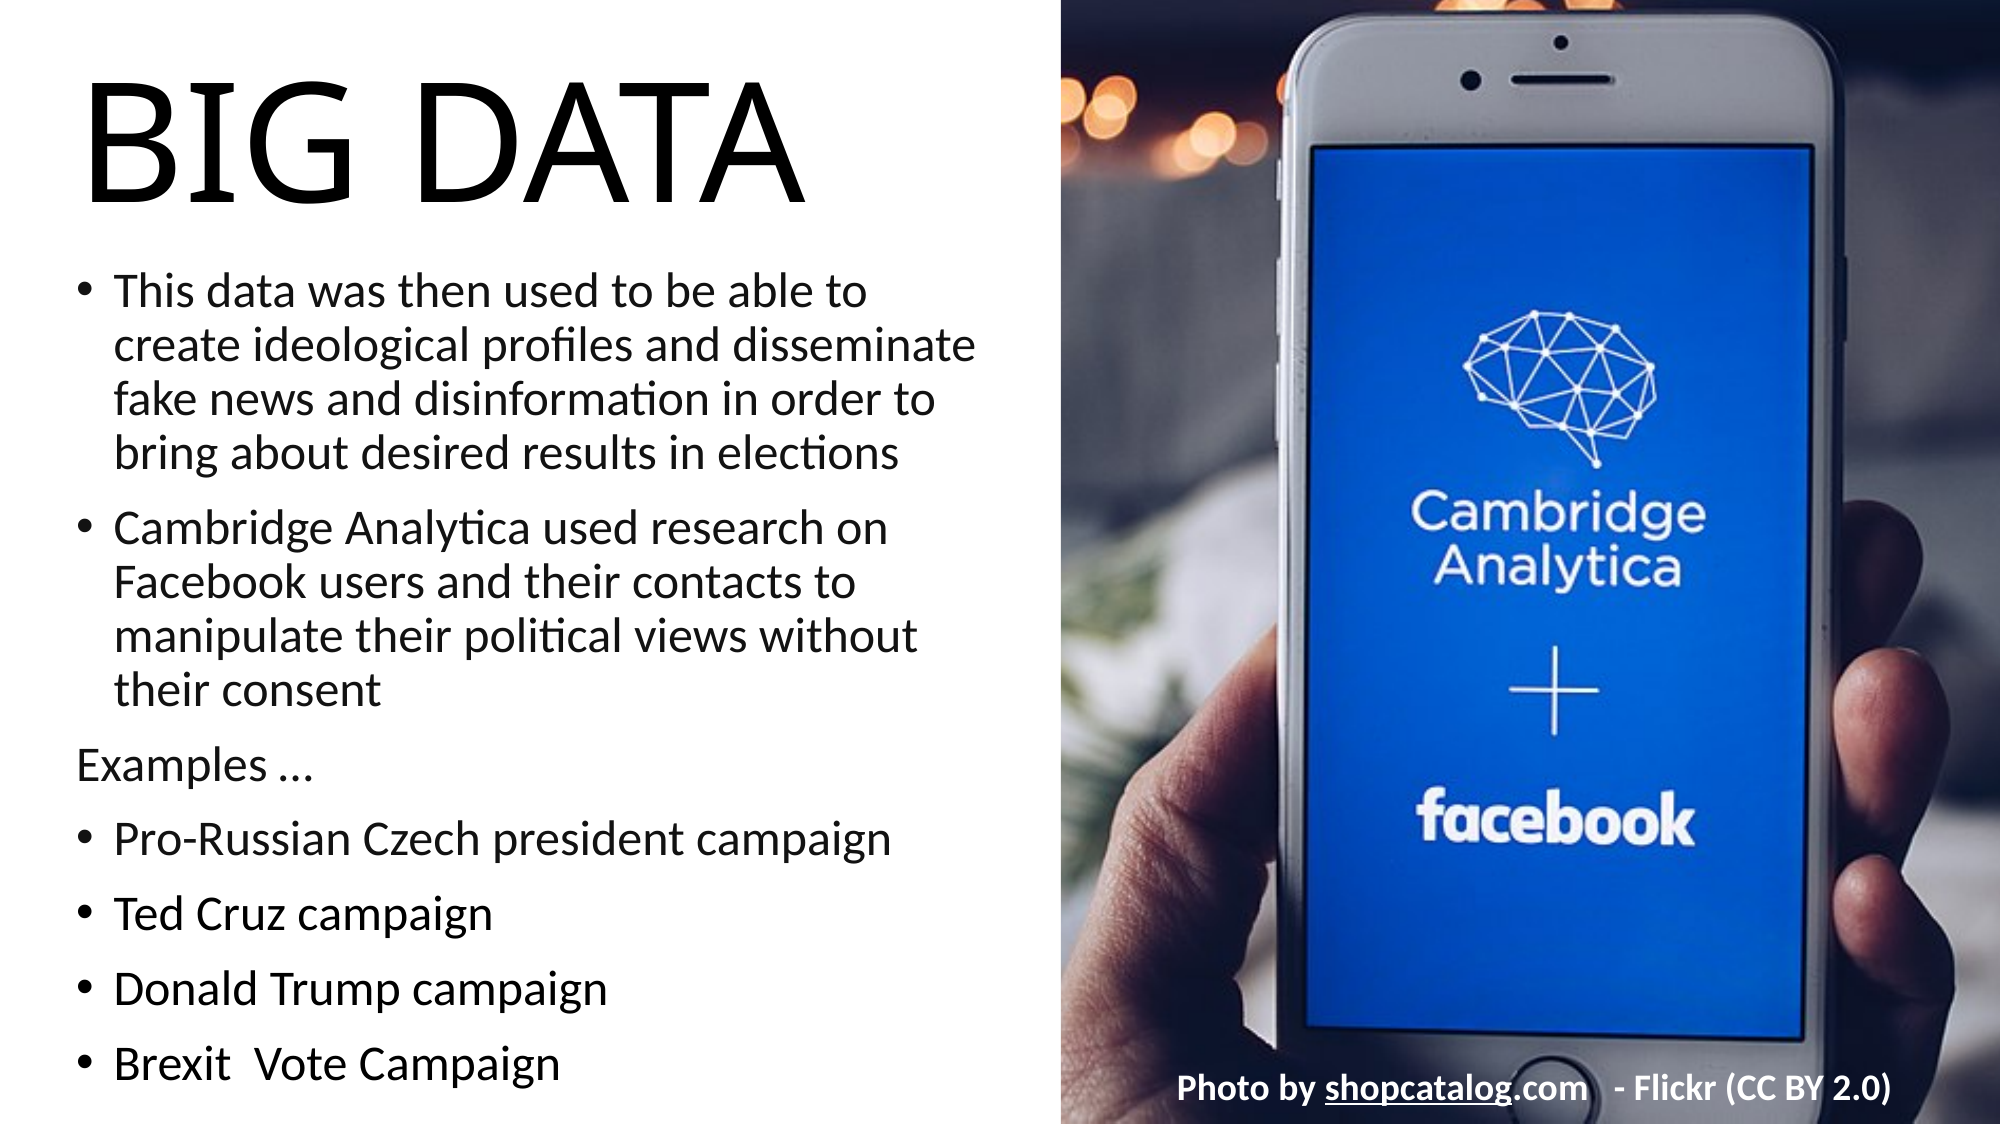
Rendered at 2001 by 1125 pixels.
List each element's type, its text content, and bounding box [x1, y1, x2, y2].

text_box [1060, 0, 2000, 1124]
list This data was then used to be able to create ideological profiles and disseminate fake news and disinformation in order to bring about desired results in elections Cambridge Analytica used research on Facebook users and their contacts to manipulate their political views without their consent Examples … Pro-Russian Czech president campaign Ted Cruz campaign Donald Trump campaign Brexit Vote Campaign [60, 256, 1000, 1057]
title BIG DATA [60, 39, 1060, 257]
